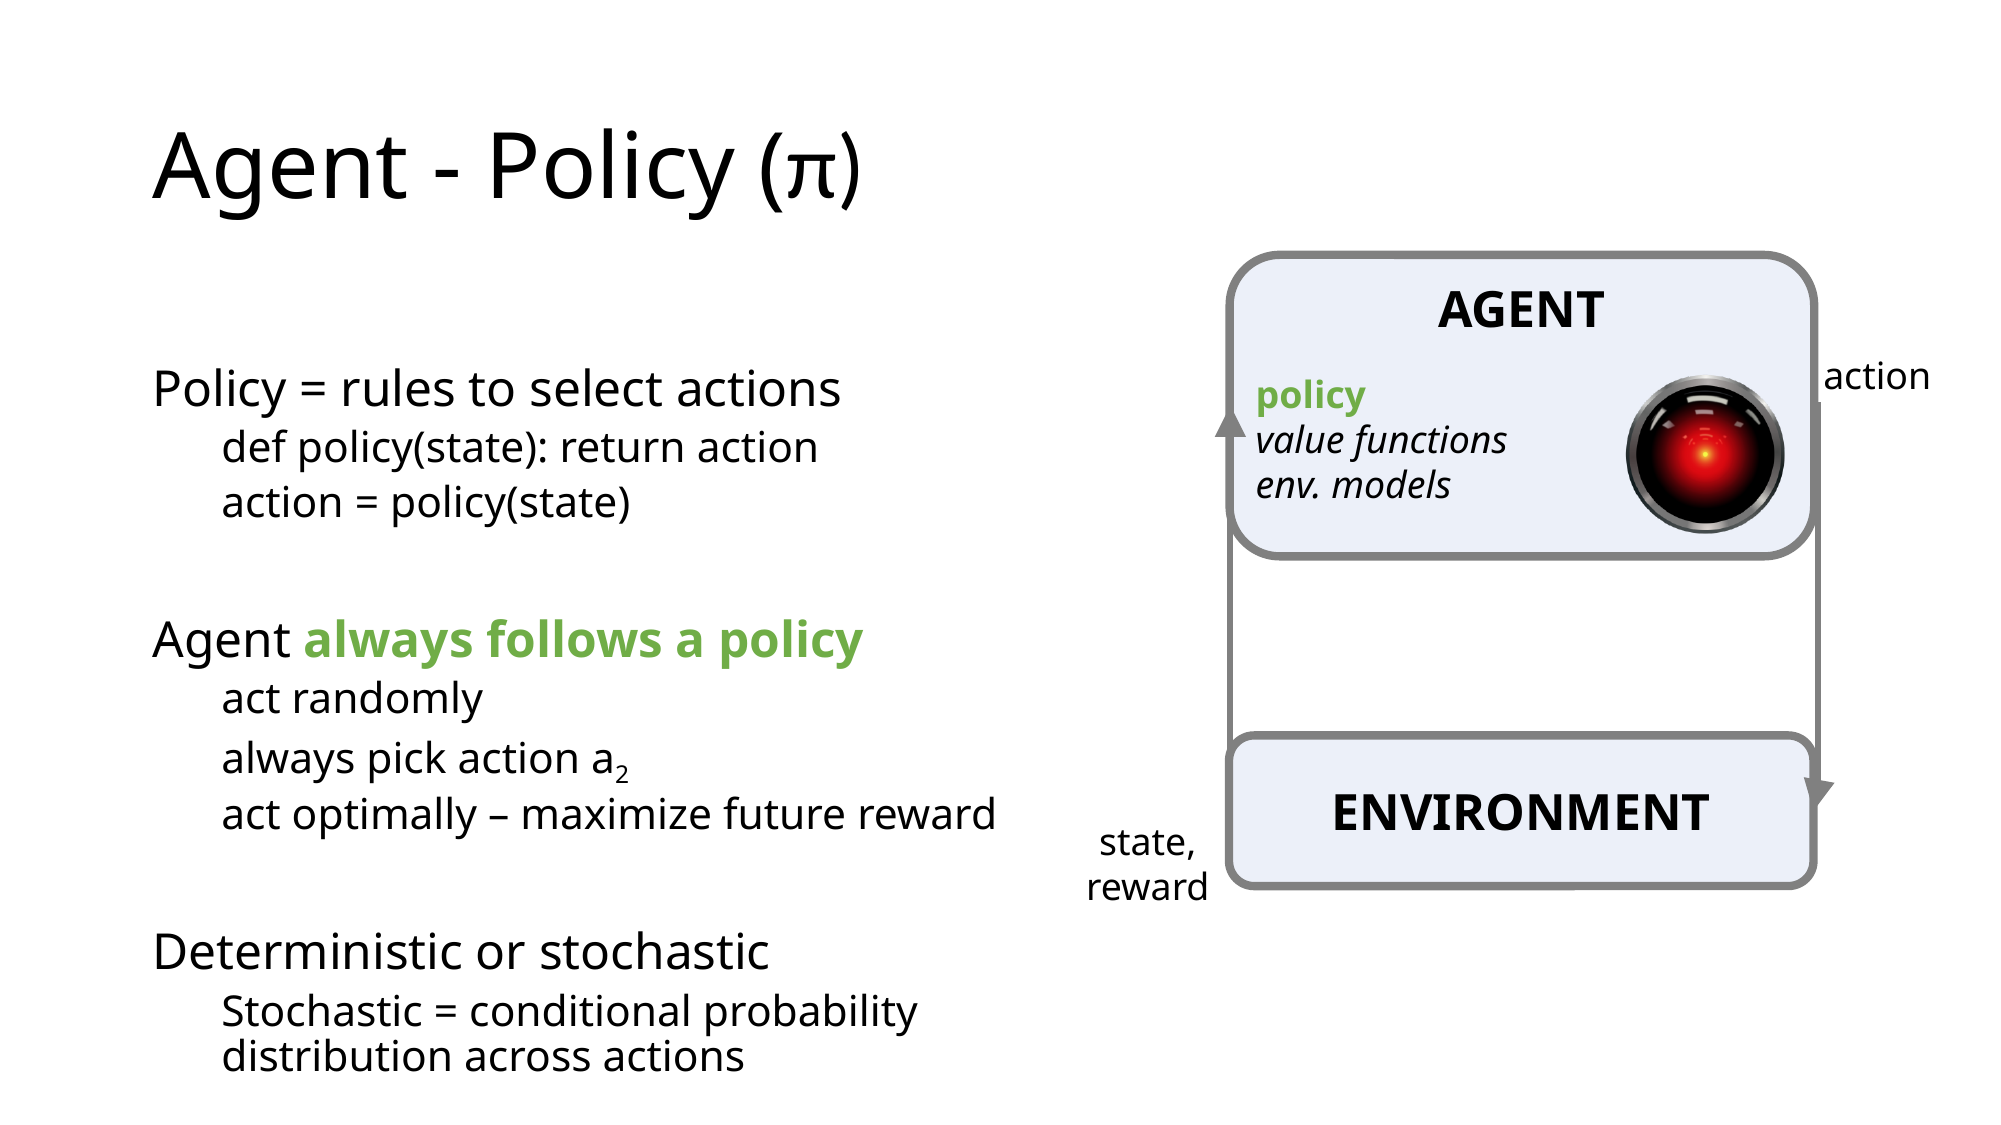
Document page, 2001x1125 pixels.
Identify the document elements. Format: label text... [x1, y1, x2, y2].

list Policy = rules to select actions def policy(state): return action action = policy(state) Agent always follows a policy act randomly always pick action a2 act optimally – maximize future reward Deterministic or stochastic Stochastic = conditional probability distribution across actions [137, 356, 1091, 1094]
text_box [1014, 254, 1971, 917]
title Agent - Policy (π) [137, 59, 1863, 278]
